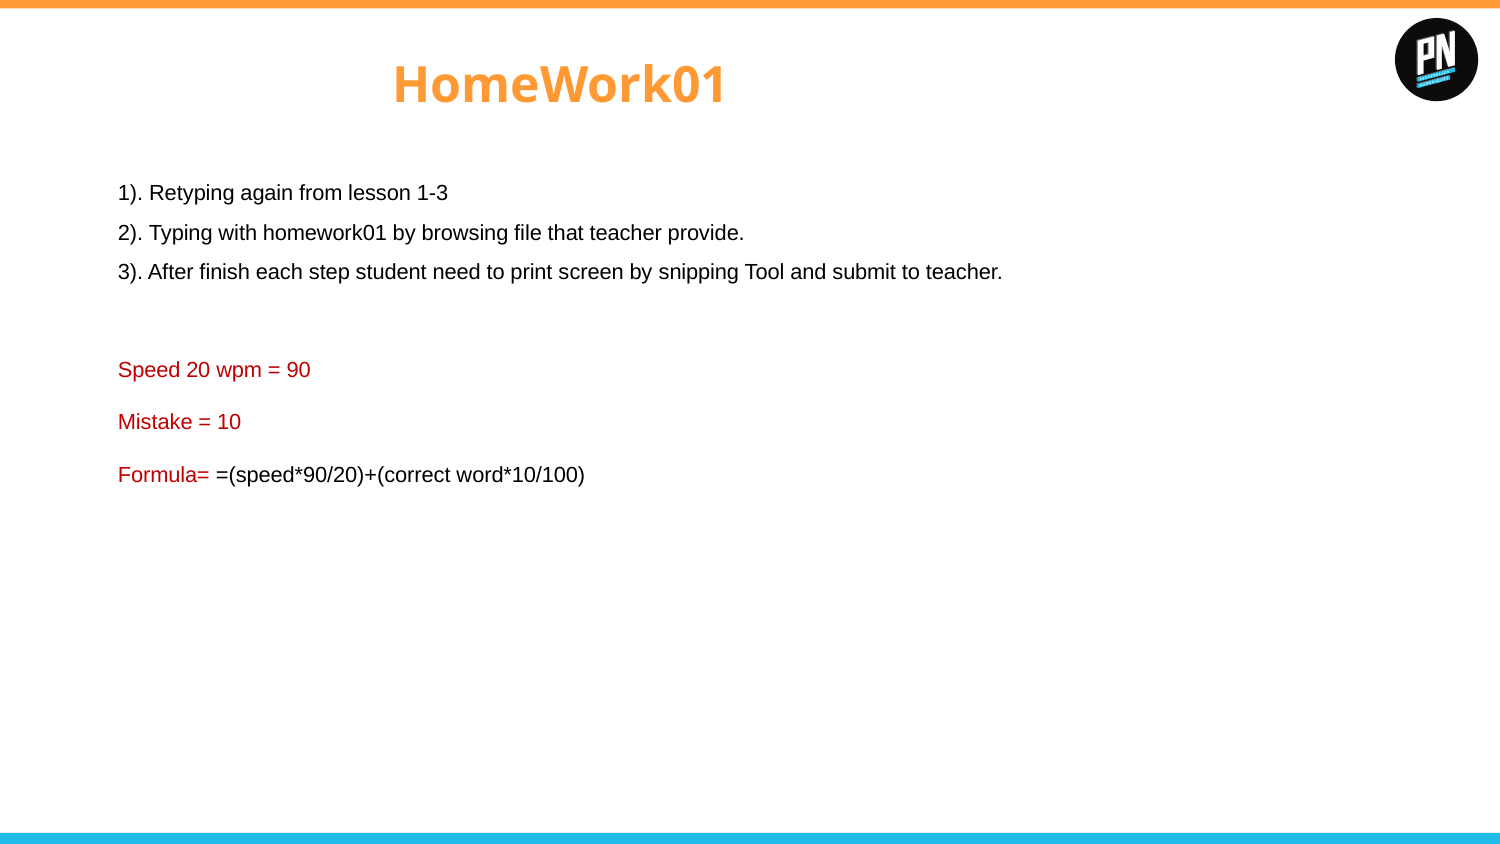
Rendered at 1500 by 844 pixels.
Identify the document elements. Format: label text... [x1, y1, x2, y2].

title HomeWork01 [377, 45, 940, 158]
text_box 1). Retyping again from lesson 1-3 2). Typing with homework01 by browsing file that teacher provide. 3). After finish each step student need to print screen by snipping Tool and submit to teacher. [103, 158, 1089, 292]
text_box Speed 20 wpm = 90 Mistake = 10 Formula= =(speed*90/20)+(correct word*10/100) [103, 347, 975, 494]
picture [1394, 17, 1479, 102]
